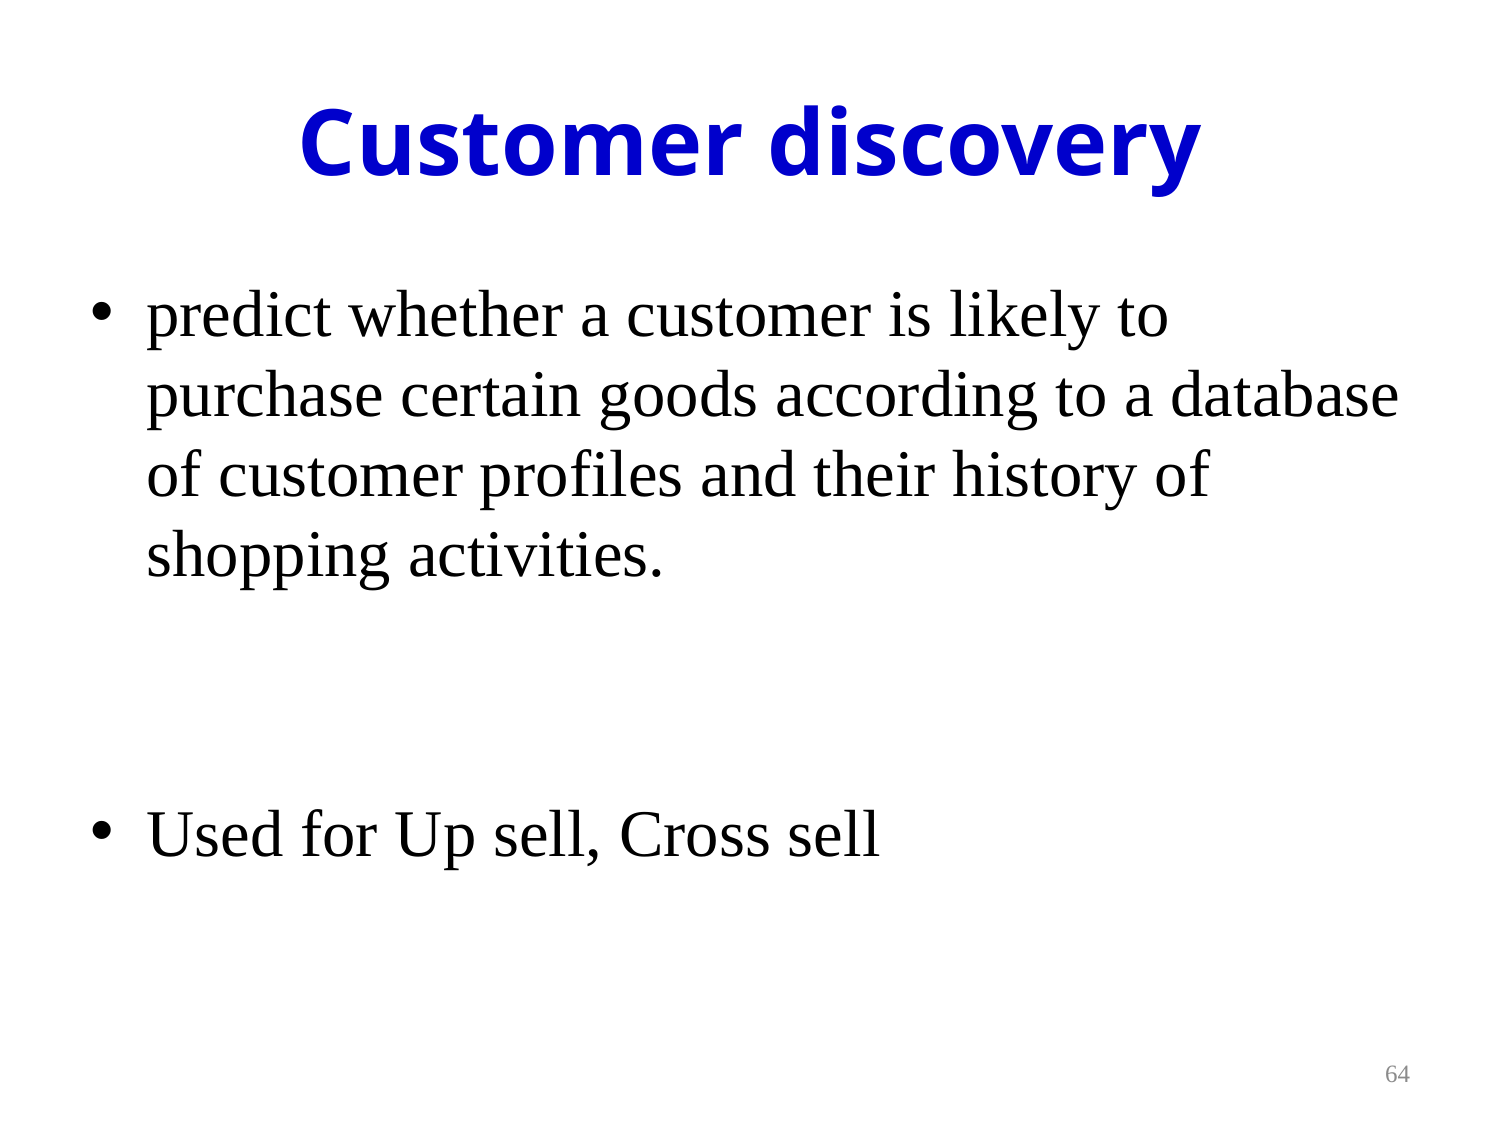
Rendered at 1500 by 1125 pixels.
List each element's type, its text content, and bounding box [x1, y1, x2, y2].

slide_number 64 [1074, 1042, 1425, 1103]
list predict whether a customer is likely to purchase certain goods according to a database of customer profiles and their history of shopping activities. Used for Up sell, Cross sell [75, 262, 1425, 1005]
title Customer discovery [75, 45, 1425, 233]
